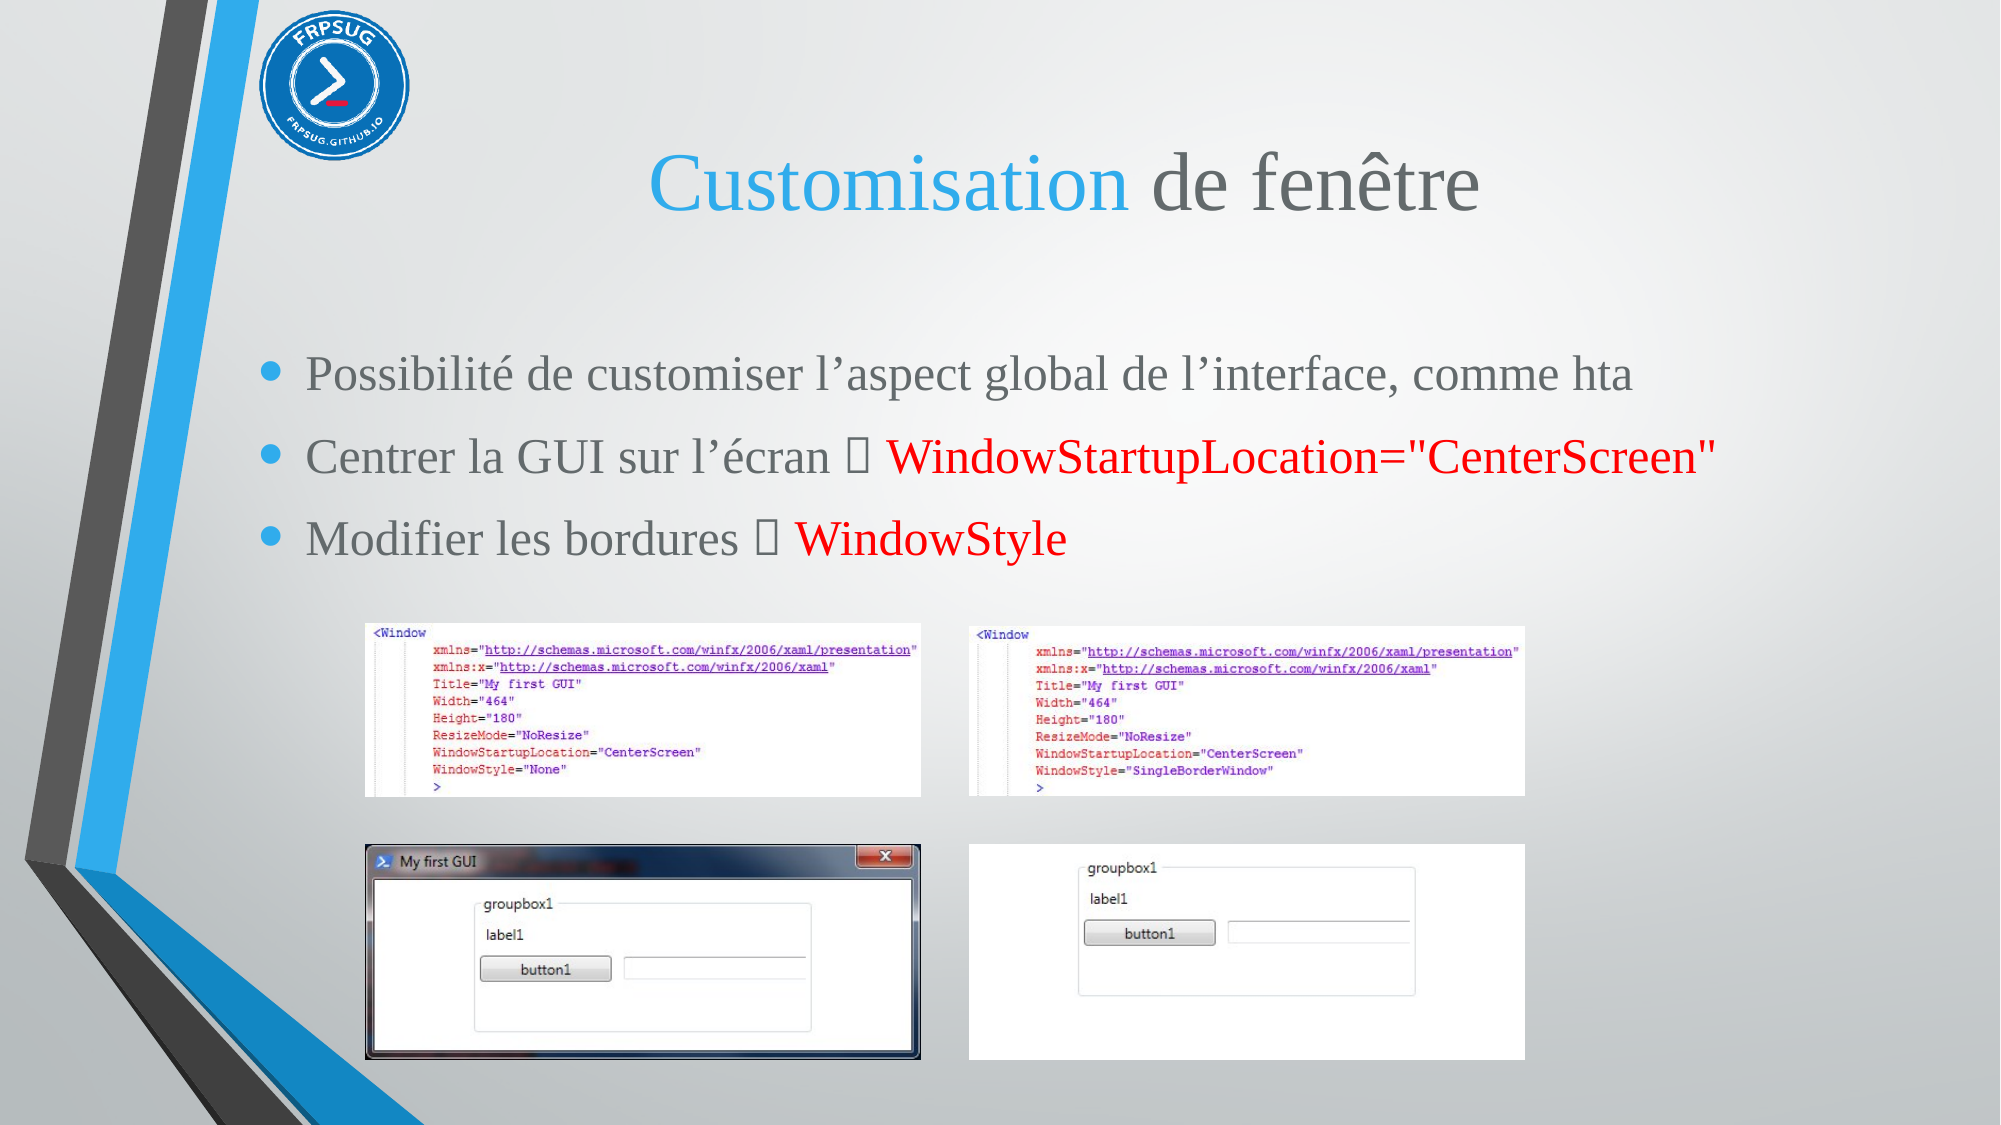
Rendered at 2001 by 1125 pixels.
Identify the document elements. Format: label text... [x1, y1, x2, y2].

picture [365, 844, 921, 1060]
picture [258, 9, 410, 112]
picture [365, 623, 921, 797]
picture [969, 626, 1525, 797]
picture [969, 843, 1525, 1060]
title Customisation de fenêtre [243, 112, 1887, 242]
list Possibilité de customiser l’aspect global de l’interface, comme hta Centrer la GUI sur l’écran  WindowStartupLocation="CenterScreen" Modifier les bordures  WindowStyle [243, 333, 1887, 589]
